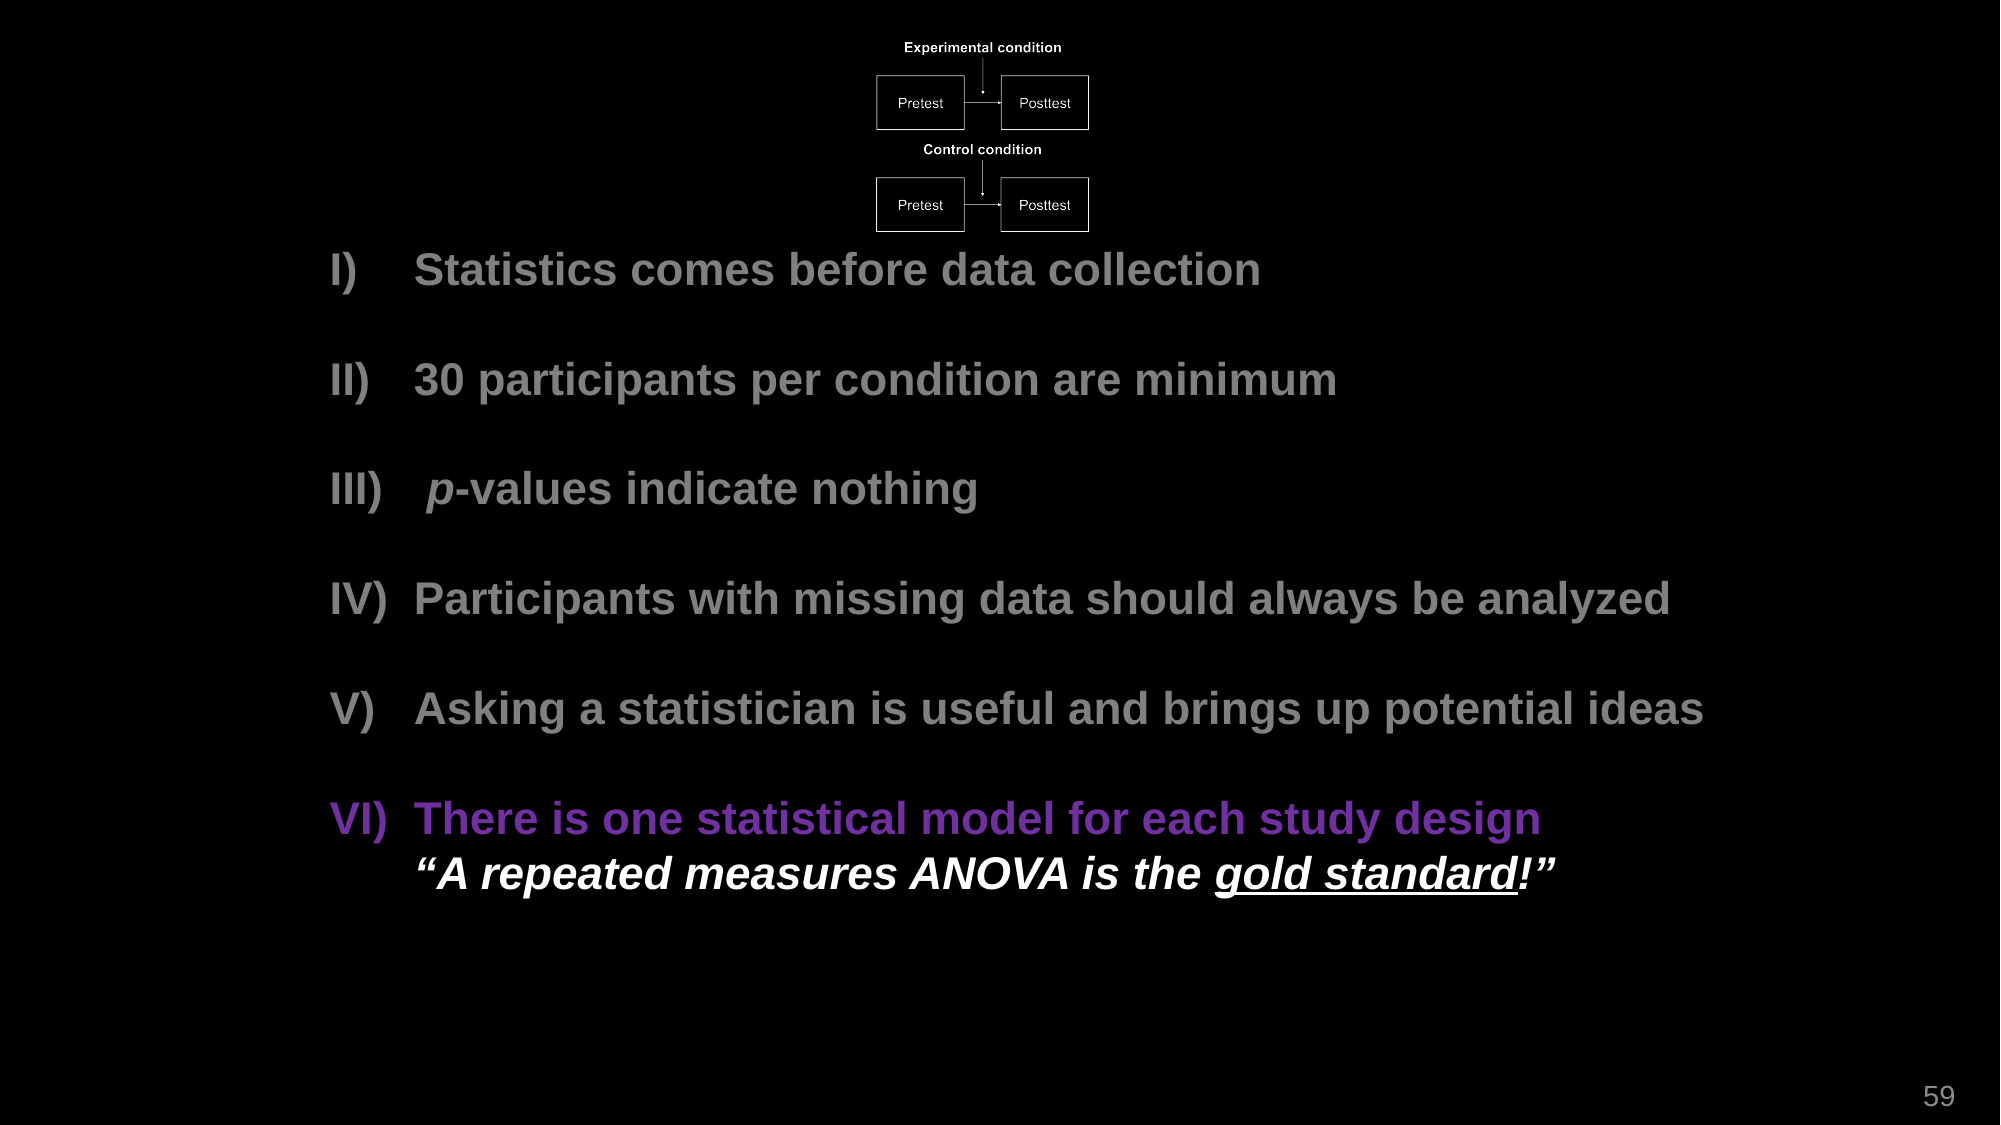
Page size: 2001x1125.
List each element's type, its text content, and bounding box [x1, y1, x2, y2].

text_box Statistics comes before data collection 30 participants per condition are minimum p-values indicate nothing Participants with missing data should always be analyzed Asking a statistician is useful and brings up potential ideas There is one statistical model for each study design “A repeated measures ANOVA is the gold standard!” [314, 231, 1771, 962]
picture [857, 34, 1107, 232]
slide_number 59 [1504, 1065, 1971, 1125]
